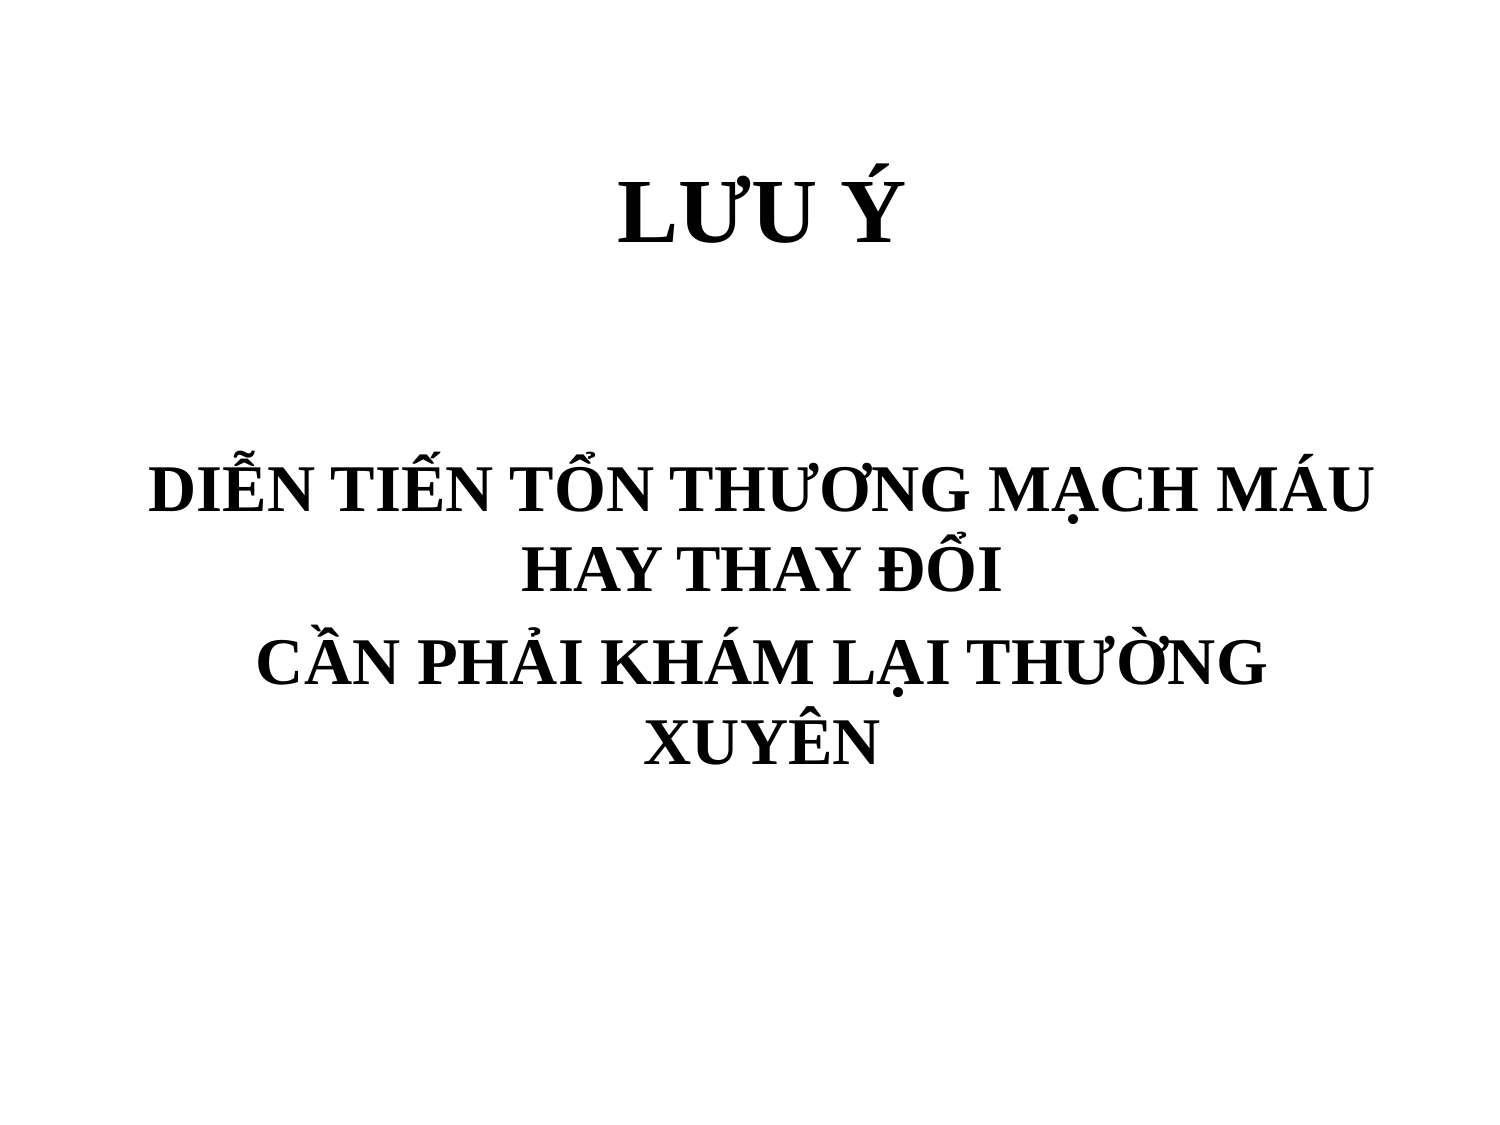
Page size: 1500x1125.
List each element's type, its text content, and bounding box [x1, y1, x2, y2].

list DIỄN TIẾN TỔN THƯƠNG MẠCH MÁU HAY THAY ĐỔI CẦN PHẢI KHÁM LẠI THƯỜNG XUYÊN [125, 249, 1400, 925]
title LƯU Ý [87, 112, 1438, 300]
